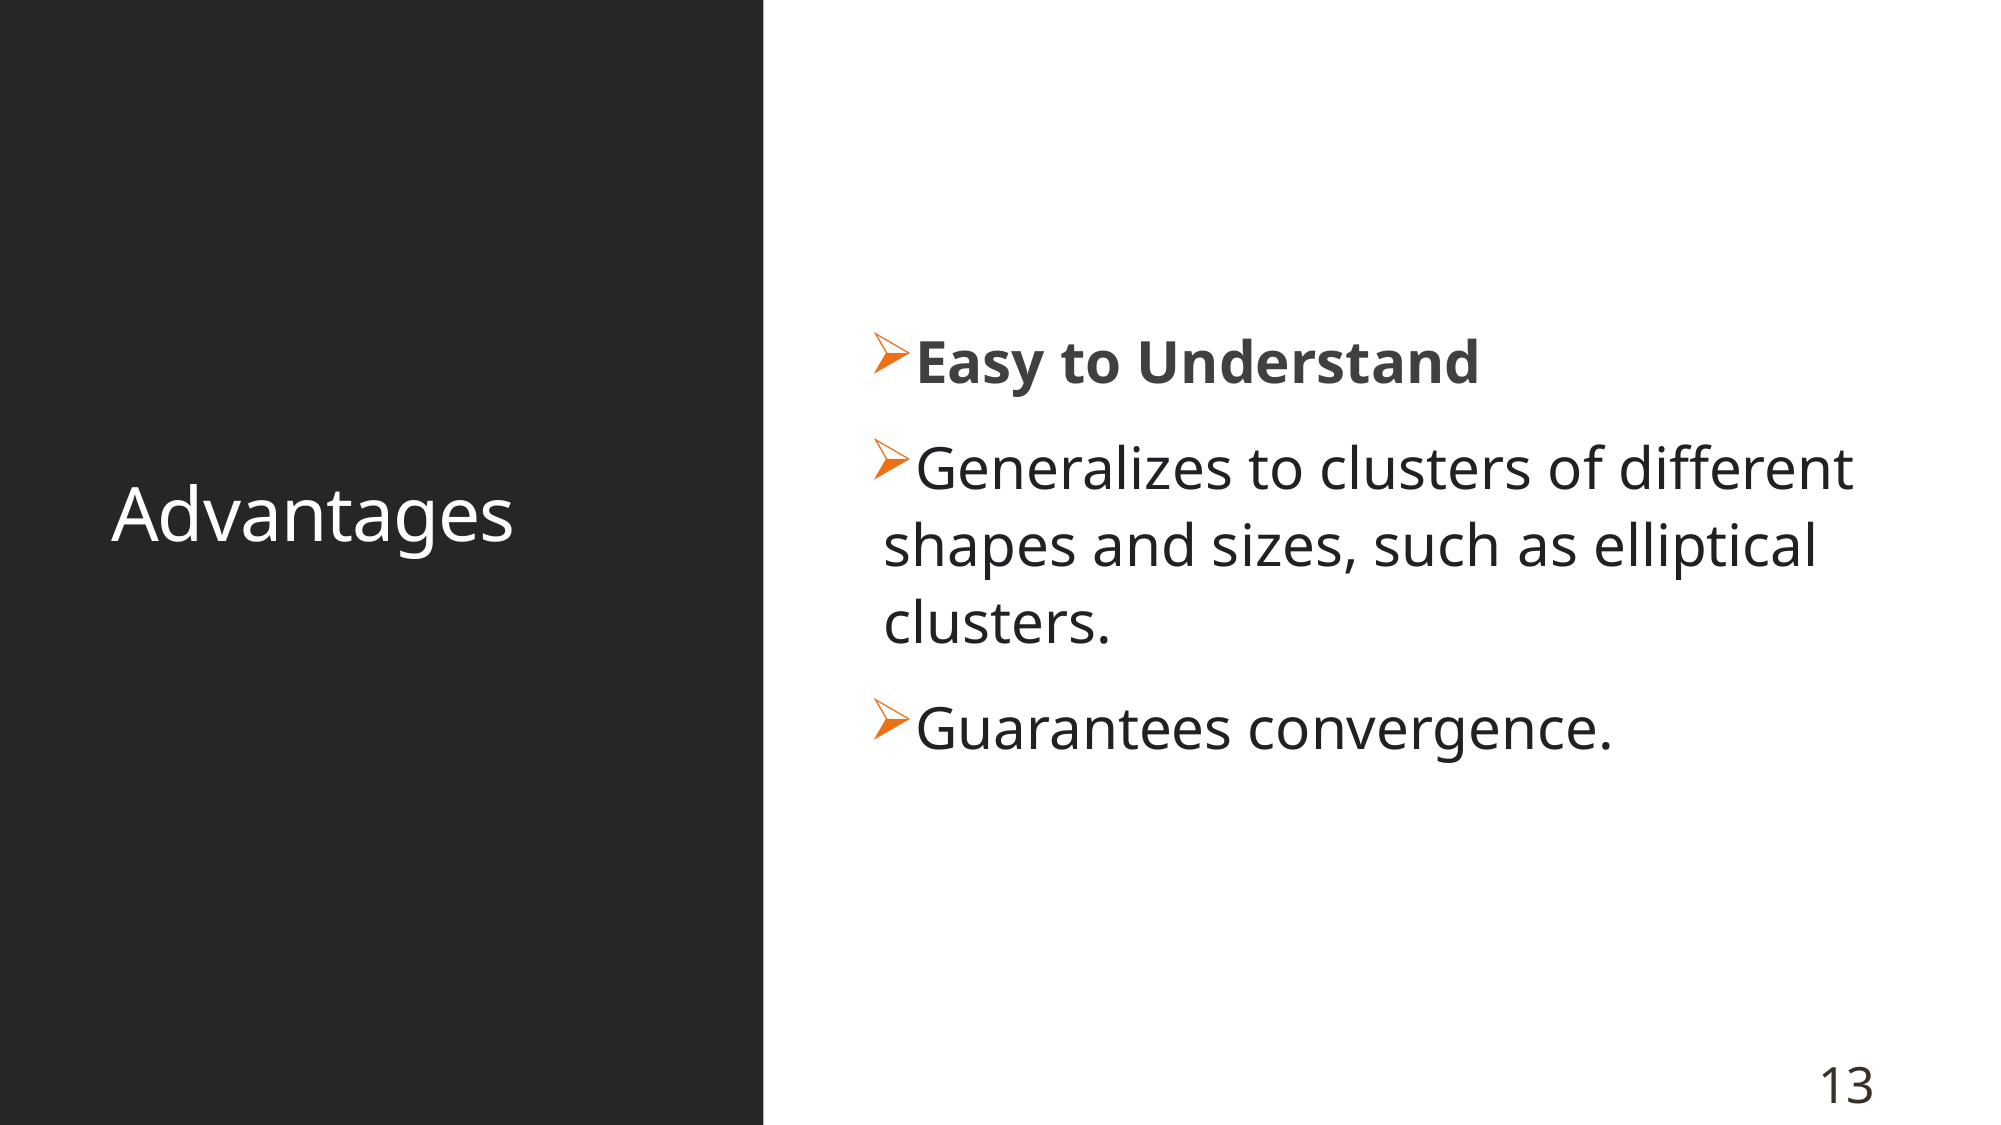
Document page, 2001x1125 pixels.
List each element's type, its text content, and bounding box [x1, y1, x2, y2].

title Advantages [96, 311, 674, 655]
slide_number 13 [1803, 1057, 1932, 1118]
list Easy to Understand Generalizes to clusters of different shapes and sizes, such as elliptical clusters. Guarantees convergence. [868, 311, 2000, 1125]
